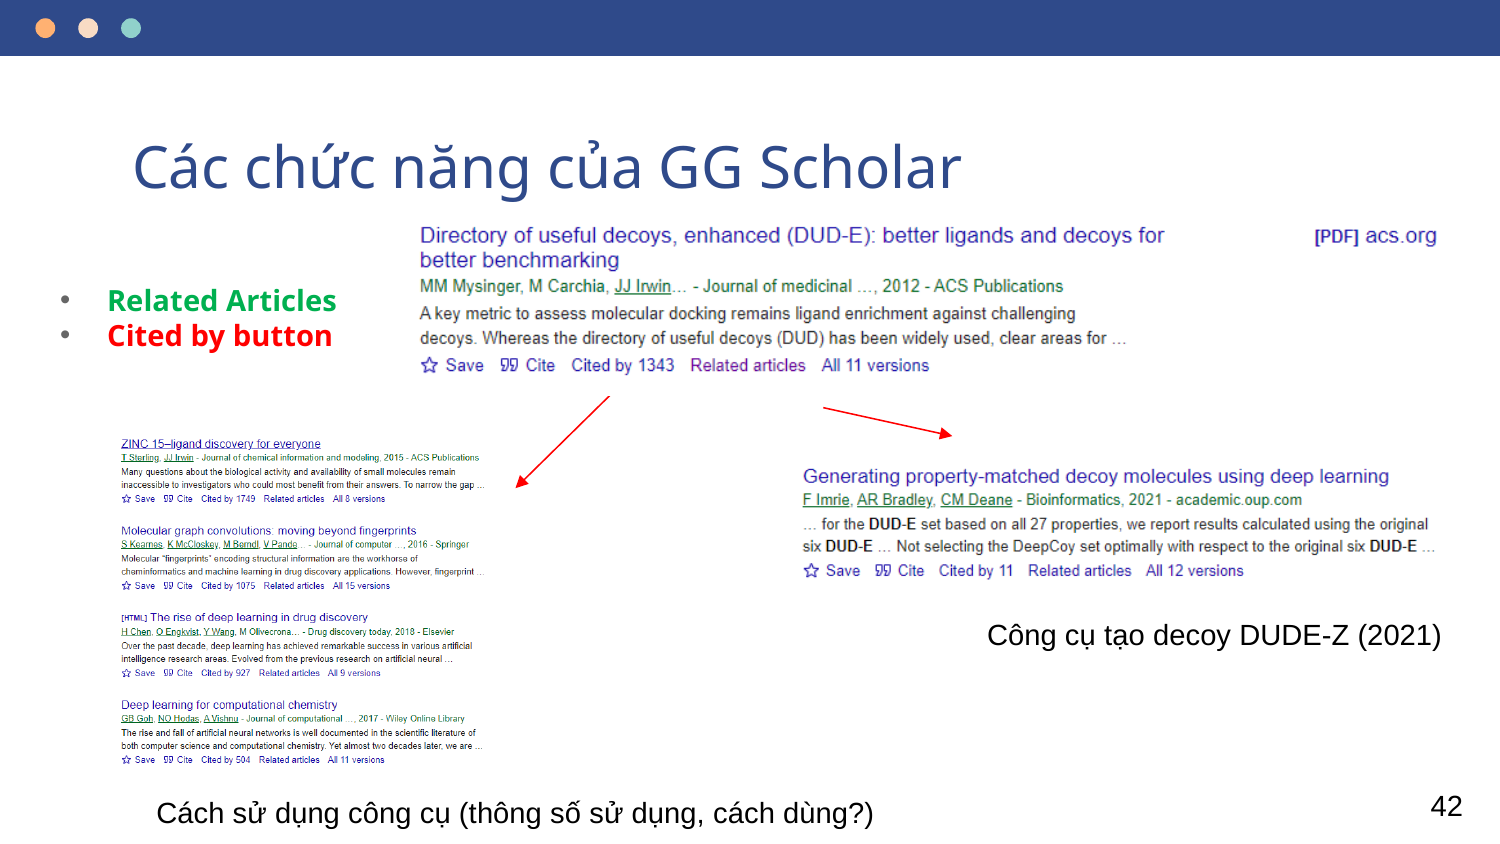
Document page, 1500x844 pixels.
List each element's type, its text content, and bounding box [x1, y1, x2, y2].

picture [789, 448, 1454, 597]
text_box Cách sử dụng công cụ (thông số sử dụng, cách dùng?) [141, 786, 891, 837]
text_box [823, 407, 953, 437]
subtitle Related Articles Cited by button [45, 266, 561, 710]
title Các chức năng của GG Scholar [117, 102, 1011, 179]
text_box Công cụ tạo decoy DUDE-Z (2021) [972, 609, 1458, 659]
text_box 42 [1415, 780, 1479, 830]
picture [106, 425, 499, 775]
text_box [0, 0, 1500, 57]
picture [389, 209, 1455, 396]
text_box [515, 404, 622, 489]
